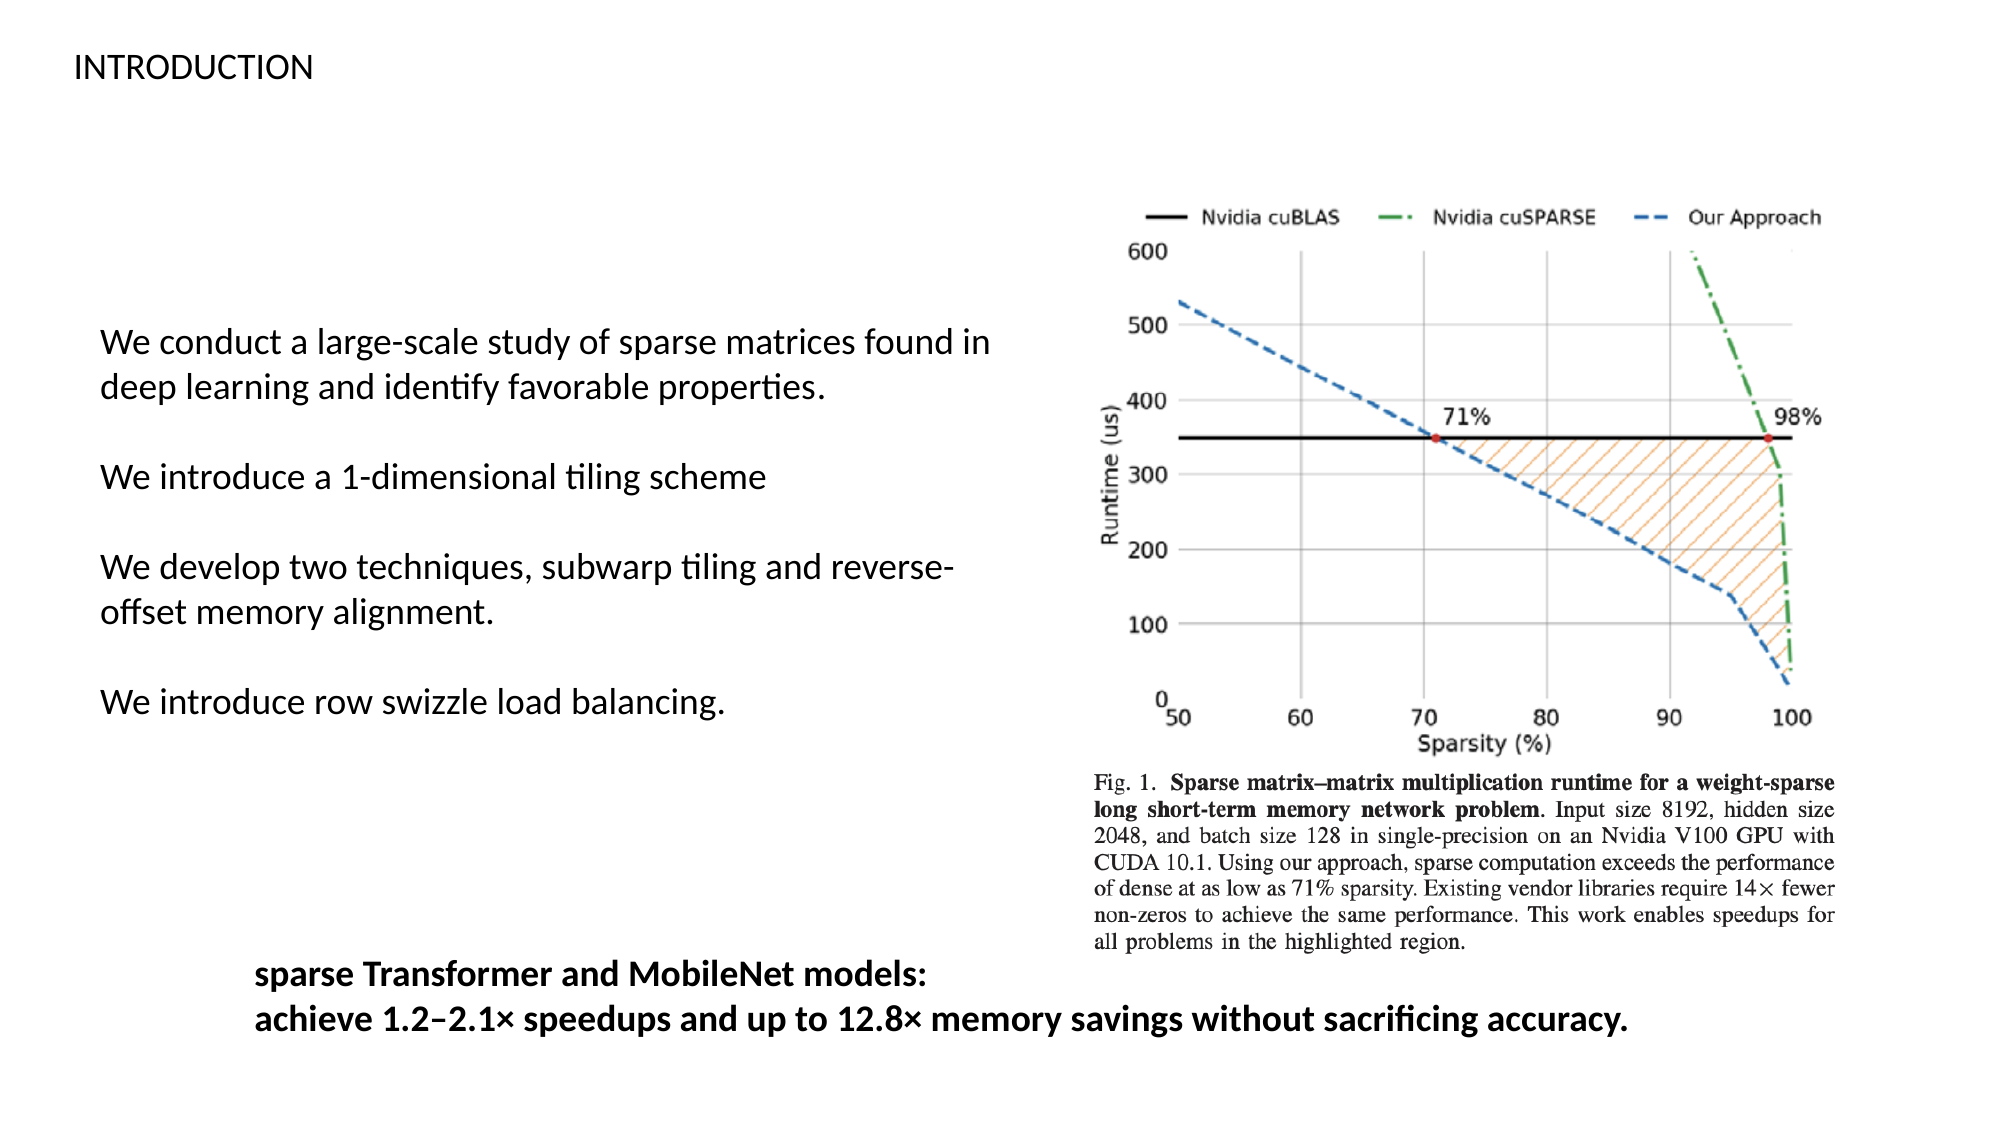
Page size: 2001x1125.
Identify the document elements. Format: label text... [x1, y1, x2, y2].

text_box INTRODUCTION [58, 34, 476, 95]
text_box sparse Transformer and MobileNet models: achieve 1.2–2.1× speedups and up to 12.8× memory savings without sacrificing accuracy. [239, 806, 1646, 1125]
text_box We conduct a large-scale study of sparse matrices found in deep learning and identify favorable properties. We introduce a 1-dimensional tiling scheme We develop two techniques, subwarp tiling and reverse- offset memory alignment. We introduce row swizzle load balancing. [85, 309, 1016, 730]
picture [1069, 182, 1869, 966]
